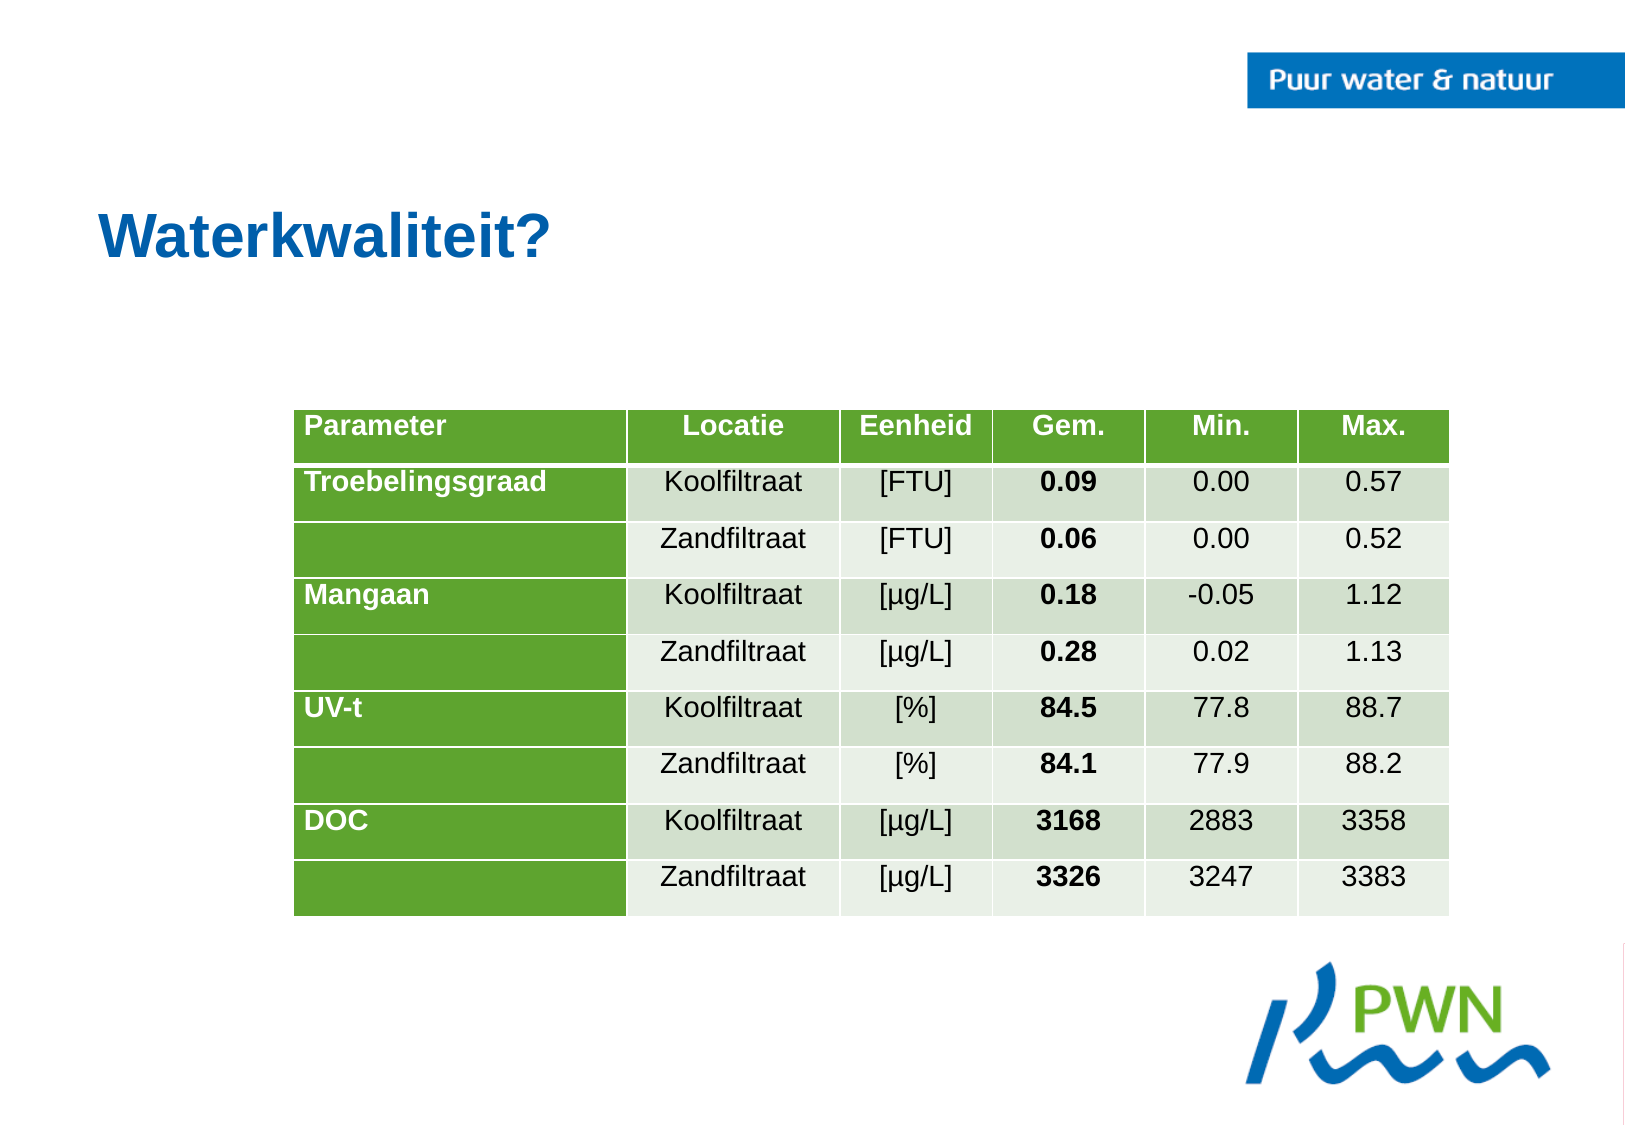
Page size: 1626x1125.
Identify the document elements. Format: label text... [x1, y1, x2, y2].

table_cell 77.9 [1146, 748, 1297, 803]
table_cell [µg/L] [841, 579, 992, 634]
table_header Gem. [993, 410, 1144, 463]
table_cell [294, 861, 626, 916]
table_header Locatie [628, 410, 839, 463]
table_cell Mangaan [294, 579, 626, 634]
table_cell 84.5 [993, 692, 1144, 746]
table_cell 2883 [1146, 805, 1297, 859]
table_cell 0.28 [993, 635, 1144, 690]
table_cell -0.05 [1146, 579, 1297, 634]
table_cell 3358 [1299, 805, 1449, 859]
table_cell [µg/L] [841, 861, 992, 916]
table_cell 1.12 [1299, 579, 1449, 634]
table_cell 0.00 [1146, 468, 1297, 521]
table_header Eenheid [841, 410, 992, 463]
table_cell 0.57 [1299, 468, 1449, 521]
table_cell 3247 [1146, 861, 1297, 916]
table_cell [FTU] [841, 523, 992, 577]
table_cell 0.09 [993, 468, 1144, 521]
table_header Max. [1299, 410, 1449, 463]
table_cell 0.02 [1146, 635, 1297, 690]
picture [1214, 0, 1625, 161]
table_cell 0.00 [1146, 523, 1297, 577]
table_cell 84.1 [993, 748, 1144, 803]
table_header Min. [1146, 410, 1297, 463]
table_cell Koolfiltraat [628, 692, 839, 746]
table_cell [%] [841, 748, 992, 803]
table_cell 0.06 [993, 523, 1144, 577]
table_cell Zandfiltraat [628, 861, 839, 916]
picture [1166, 940, 1625, 1125]
table_cell Zandfiltraat [628, 748, 839, 803]
table_header Parameter [294, 410, 626, 463]
table_cell [294, 635, 626, 690]
table_cell 0.18 [993, 579, 1144, 634]
table_cell UV-t [294, 692, 626, 746]
table_cell [294, 523, 626, 577]
table_cell 77.8 [1146, 692, 1297, 746]
table_cell Koolfiltraat [628, 579, 839, 634]
table_cell 88.7 [1299, 692, 1449, 746]
table_cell [µg/L] [841, 805, 992, 859]
table_cell Zandfiltraat [628, 523, 839, 577]
table_cell [294, 748, 626, 803]
table_cell 3326 [993, 861, 1144, 916]
table_cell 3383 [1299, 861, 1449, 916]
table_cell [µg/L] [841, 635, 992, 690]
table_cell Zandfiltraat [628, 635, 839, 690]
table_cell [%] [841, 692, 992, 746]
table_cell 1.13 [1299, 635, 1449, 690]
table_cell 3168 [993, 805, 1144, 859]
table_cell Troebelingsgraad [294, 468, 626, 521]
table_cell DOC [294, 805, 626, 859]
table_cell Koolfiltraat [628, 805, 839, 859]
table_cell 88.2 [1299, 748, 1449, 803]
title Waterkwaliteit? [81, 91, 1544, 279]
table_cell Koolfiltraat [628, 468, 839, 521]
table_cell [FTU] [841, 468, 992, 521]
table_cell 0.52 [1299, 523, 1449, 577]
